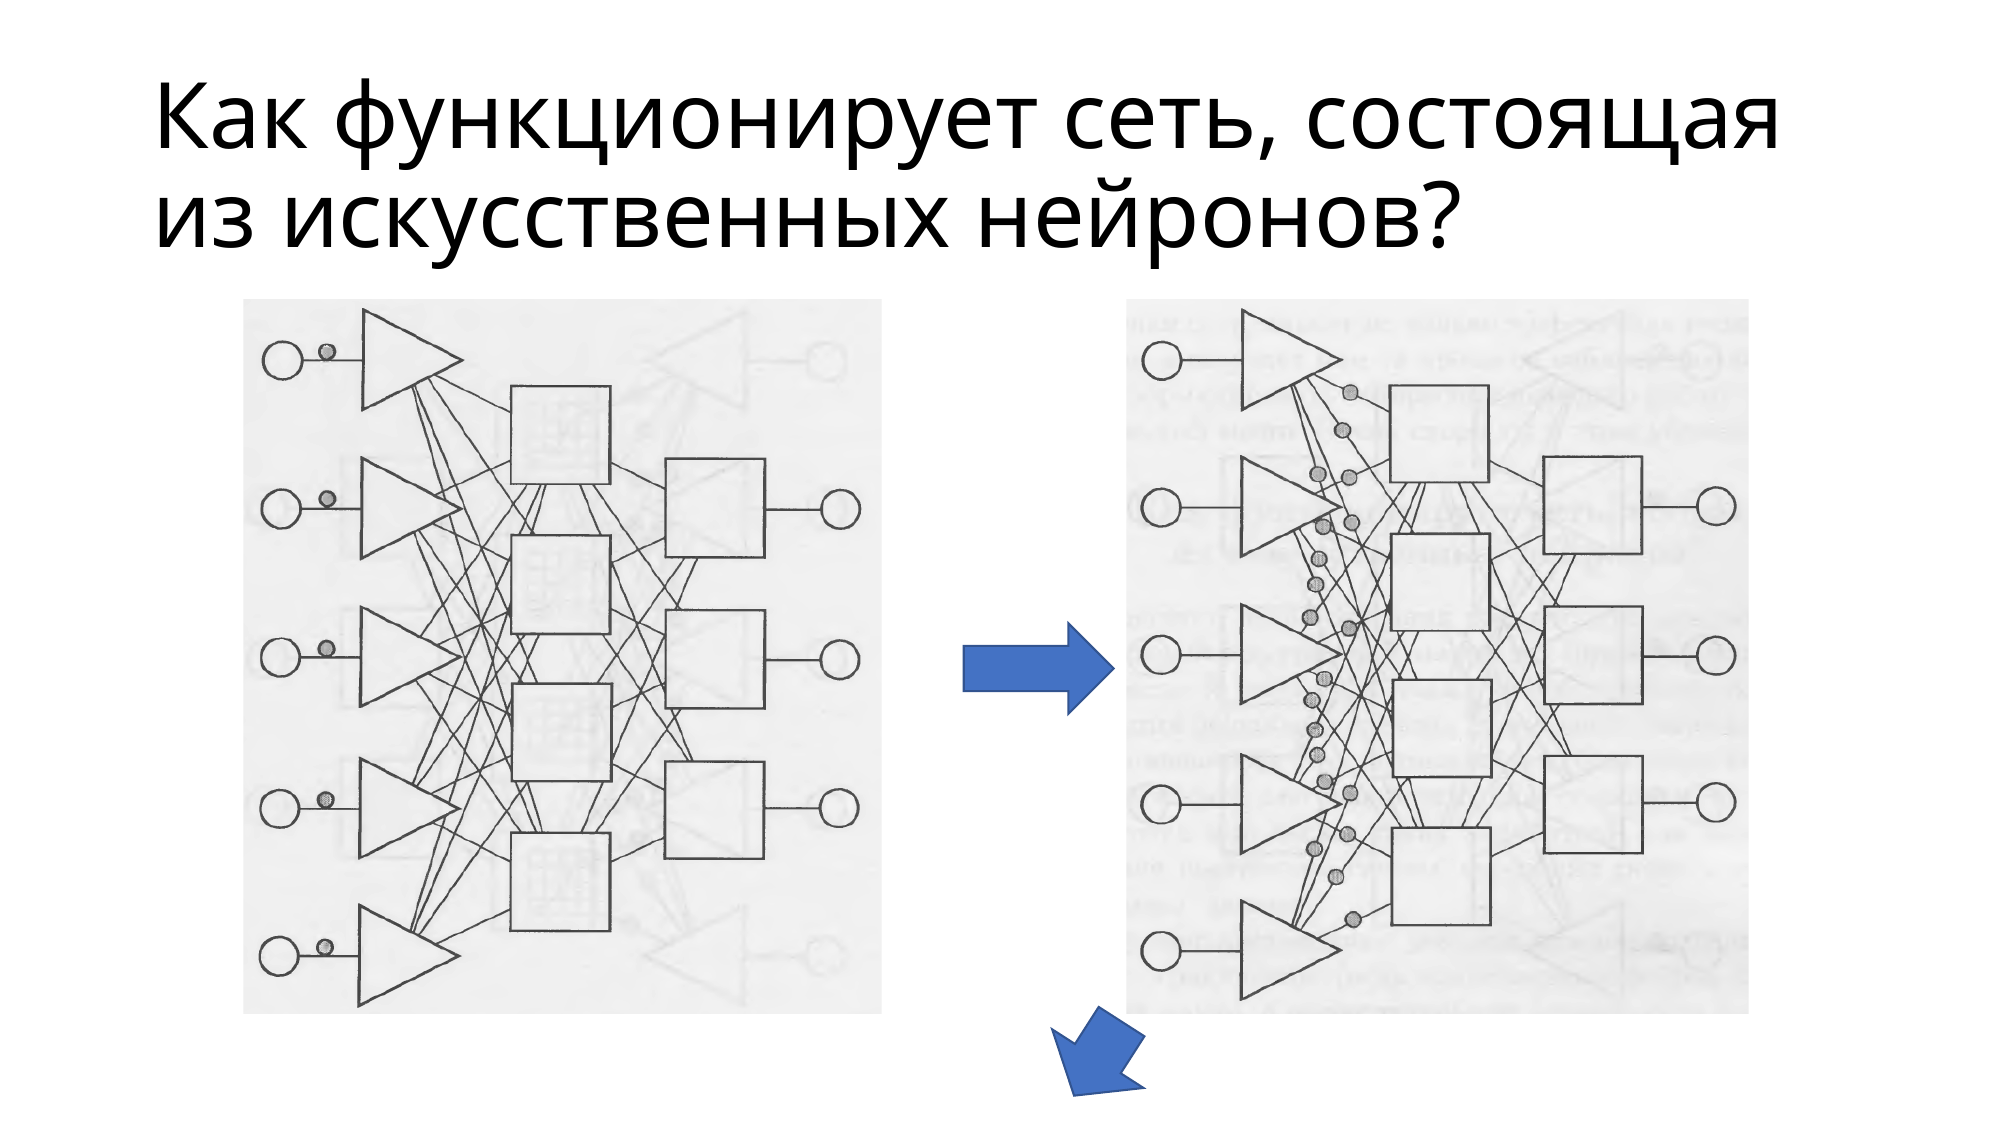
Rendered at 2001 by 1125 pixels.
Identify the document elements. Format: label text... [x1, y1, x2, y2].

text_box [1050, 1005, 1147, 1097]
text_box [962, 620, 1116, 717]
title Как функционирует сеть, состоящая из искусственных нейронов? [137, 59, 1863, 278]
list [1126, 299, 1749, 1014]
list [243, 299, 882, 1014]
